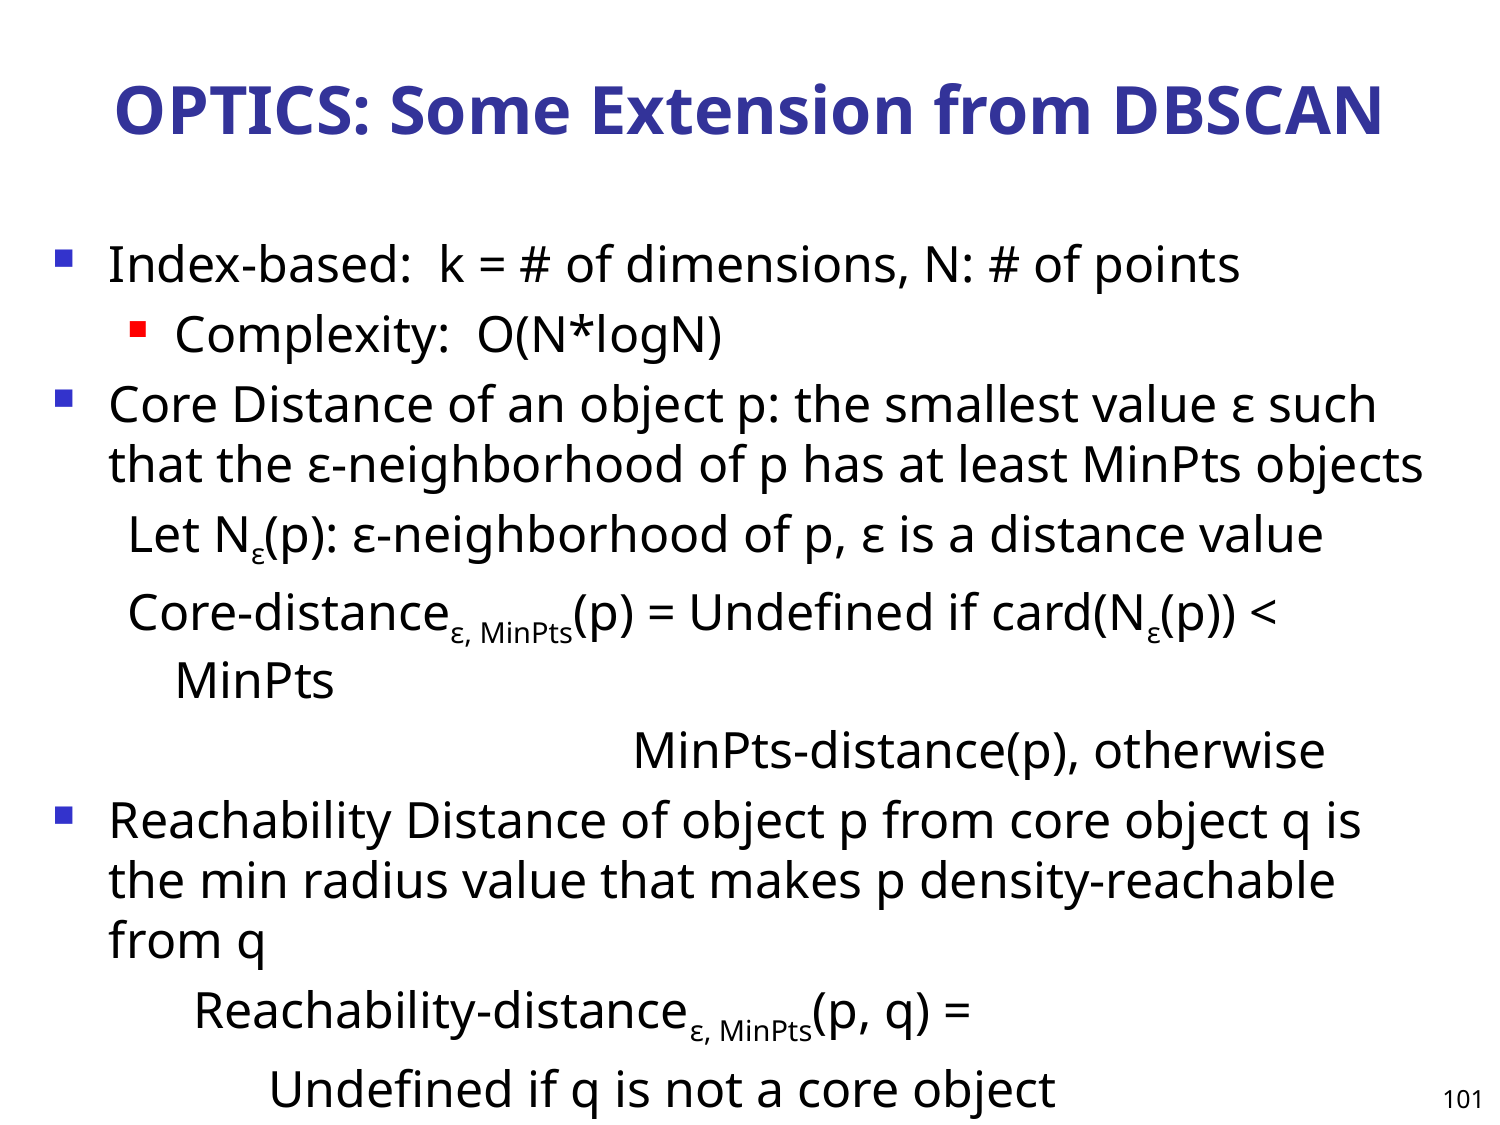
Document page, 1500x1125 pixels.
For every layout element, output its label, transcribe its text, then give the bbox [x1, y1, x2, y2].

slide_number 101 [1187, 1062, 1500, 1125]
title OPTICS: Some Extension from DBSCAN [0, 71, 1500, 145]
list Index-based: k = # of dimensions, N: # of points Complexity: O(N*logN) Core Distance of an object p: the smallest value ε such that the ε-neighborhood of p has at least MinPts objects Let Nε(p): ε-neighborhood of p, ε is a distance value Core-distanceε, MinPts(p) = Undefined if card(Nε(p)) < MinPts MinPts-distance(p), otherwise Reachability Distance of object p from core object q is the min radius value that makes p density-reachable from q Reachability-distanceε, MinPts(p, q) = Undefined if q is not a core object max(core-distance(q), distance (q, p)), otherwise [37, 224, 1463, 1050]
